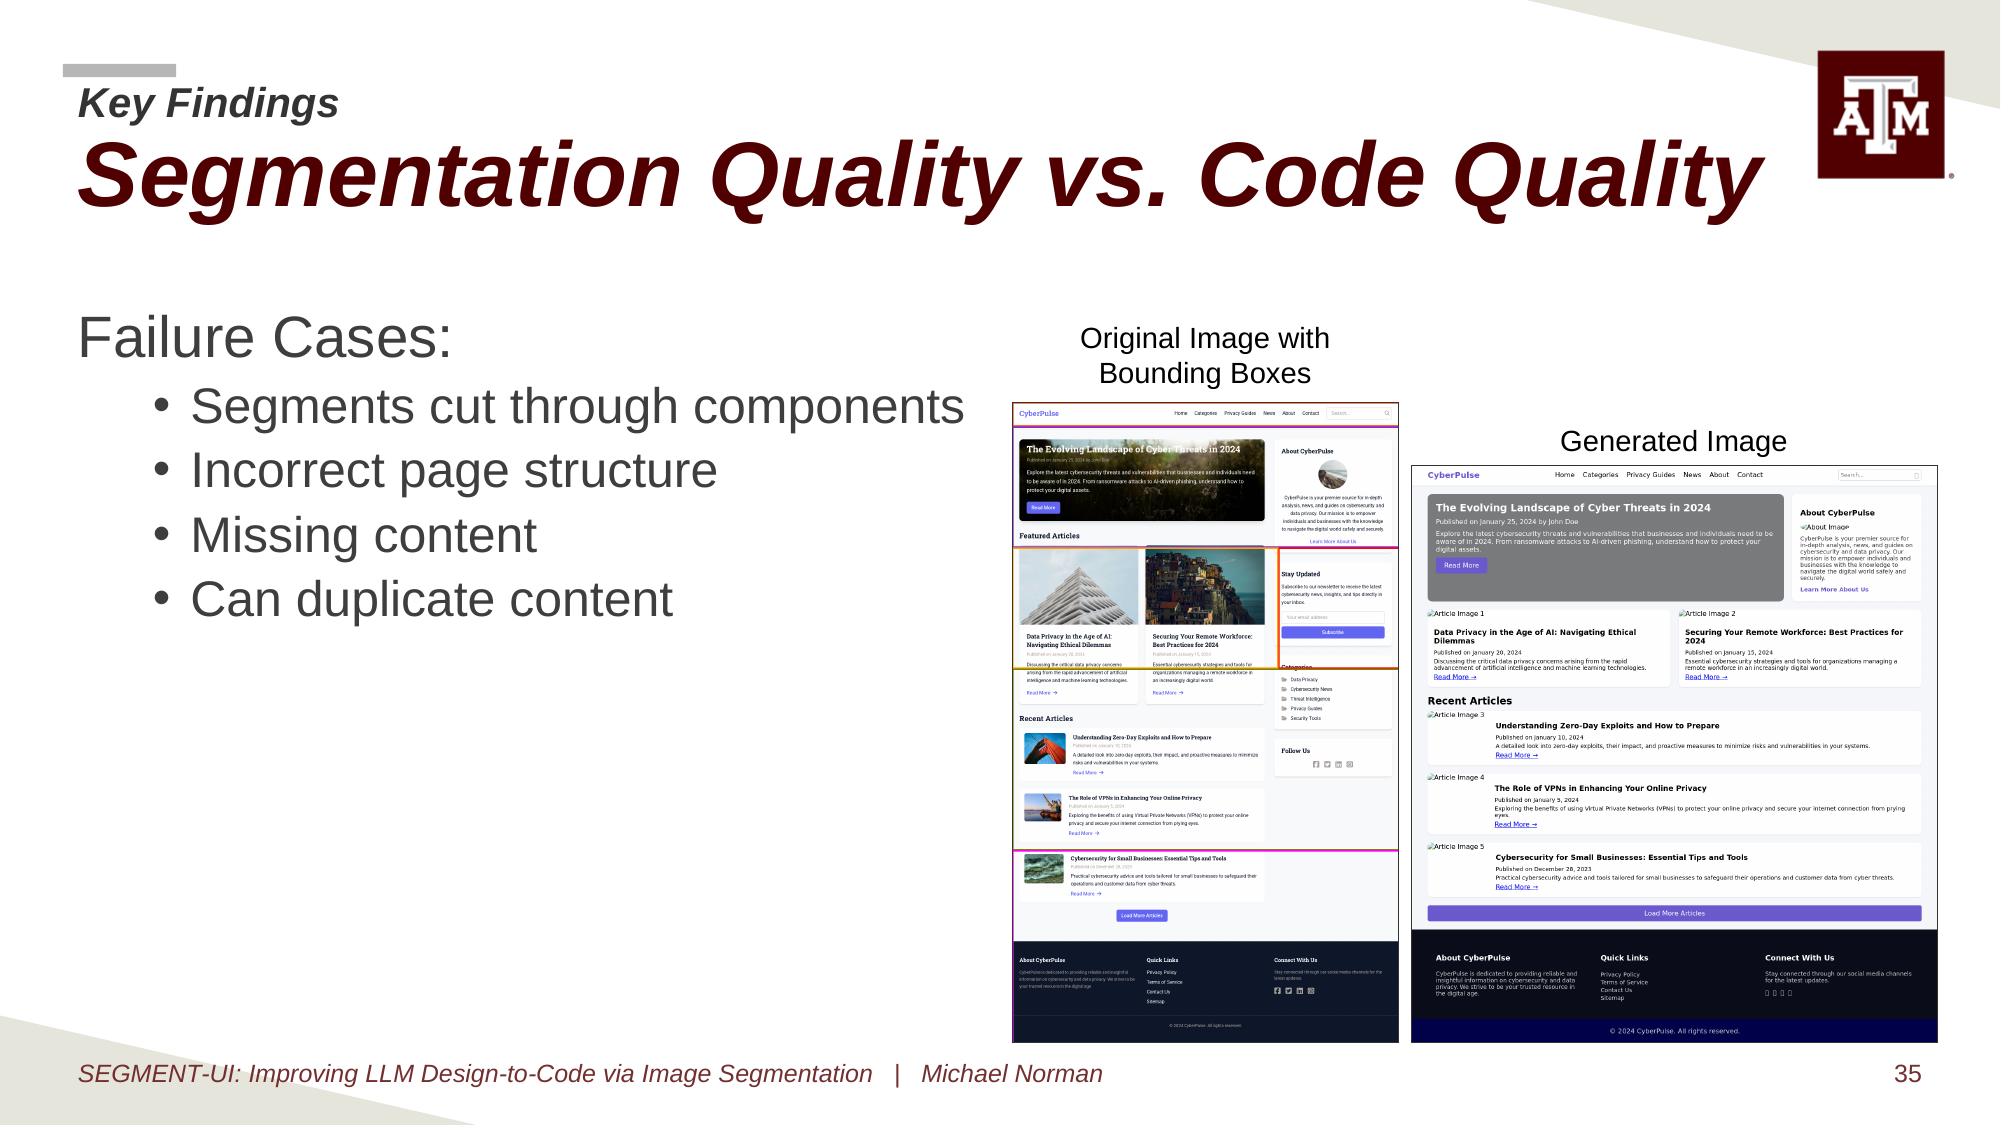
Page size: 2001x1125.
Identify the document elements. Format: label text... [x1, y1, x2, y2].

list Failure Cases: Segments cut through components Incorrect page structure Missing content Can duplicate content [62, 299, 1938, 1014]
picture [1792, 25, 1970, 203]
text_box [1410, 414, 1938, 1044]
slide_number 35 [1487, 1044, 1938, 1103]
title Segmentation Quality vs. Code Quality [62, 77, 1793, 278]
footer SEGMENT‑UI: Improving LLM Design‑to‑Code via Image Segmentation | Michael Norman [62, 1042, 1338, 1103]
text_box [1011, 311, 1400, 1044]
text_box Key Findings [62, 72, 942, 136]
